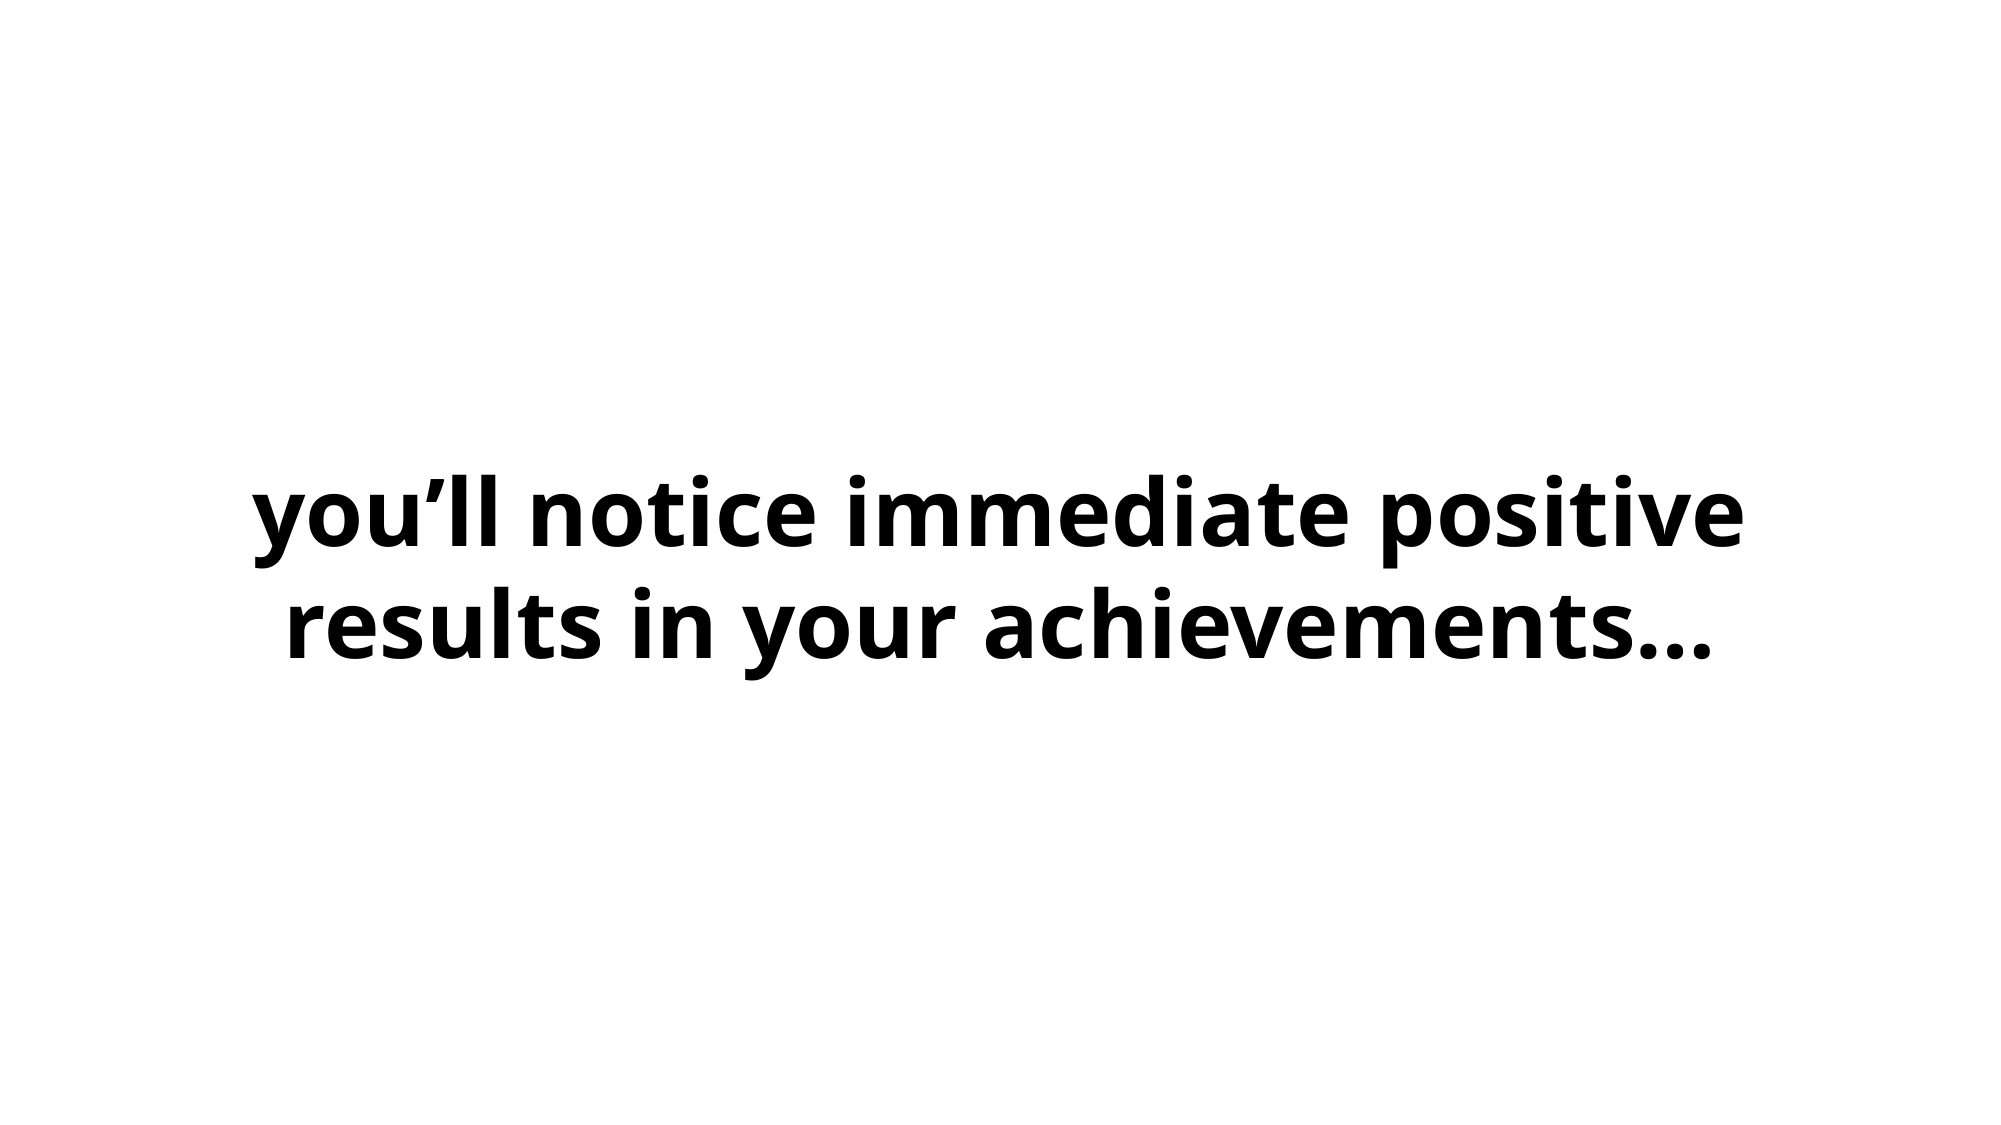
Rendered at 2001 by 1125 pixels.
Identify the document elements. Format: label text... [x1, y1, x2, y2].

text_box you’ll notice immediate positive results in your achievements… [106, 445, 1894, 685]
